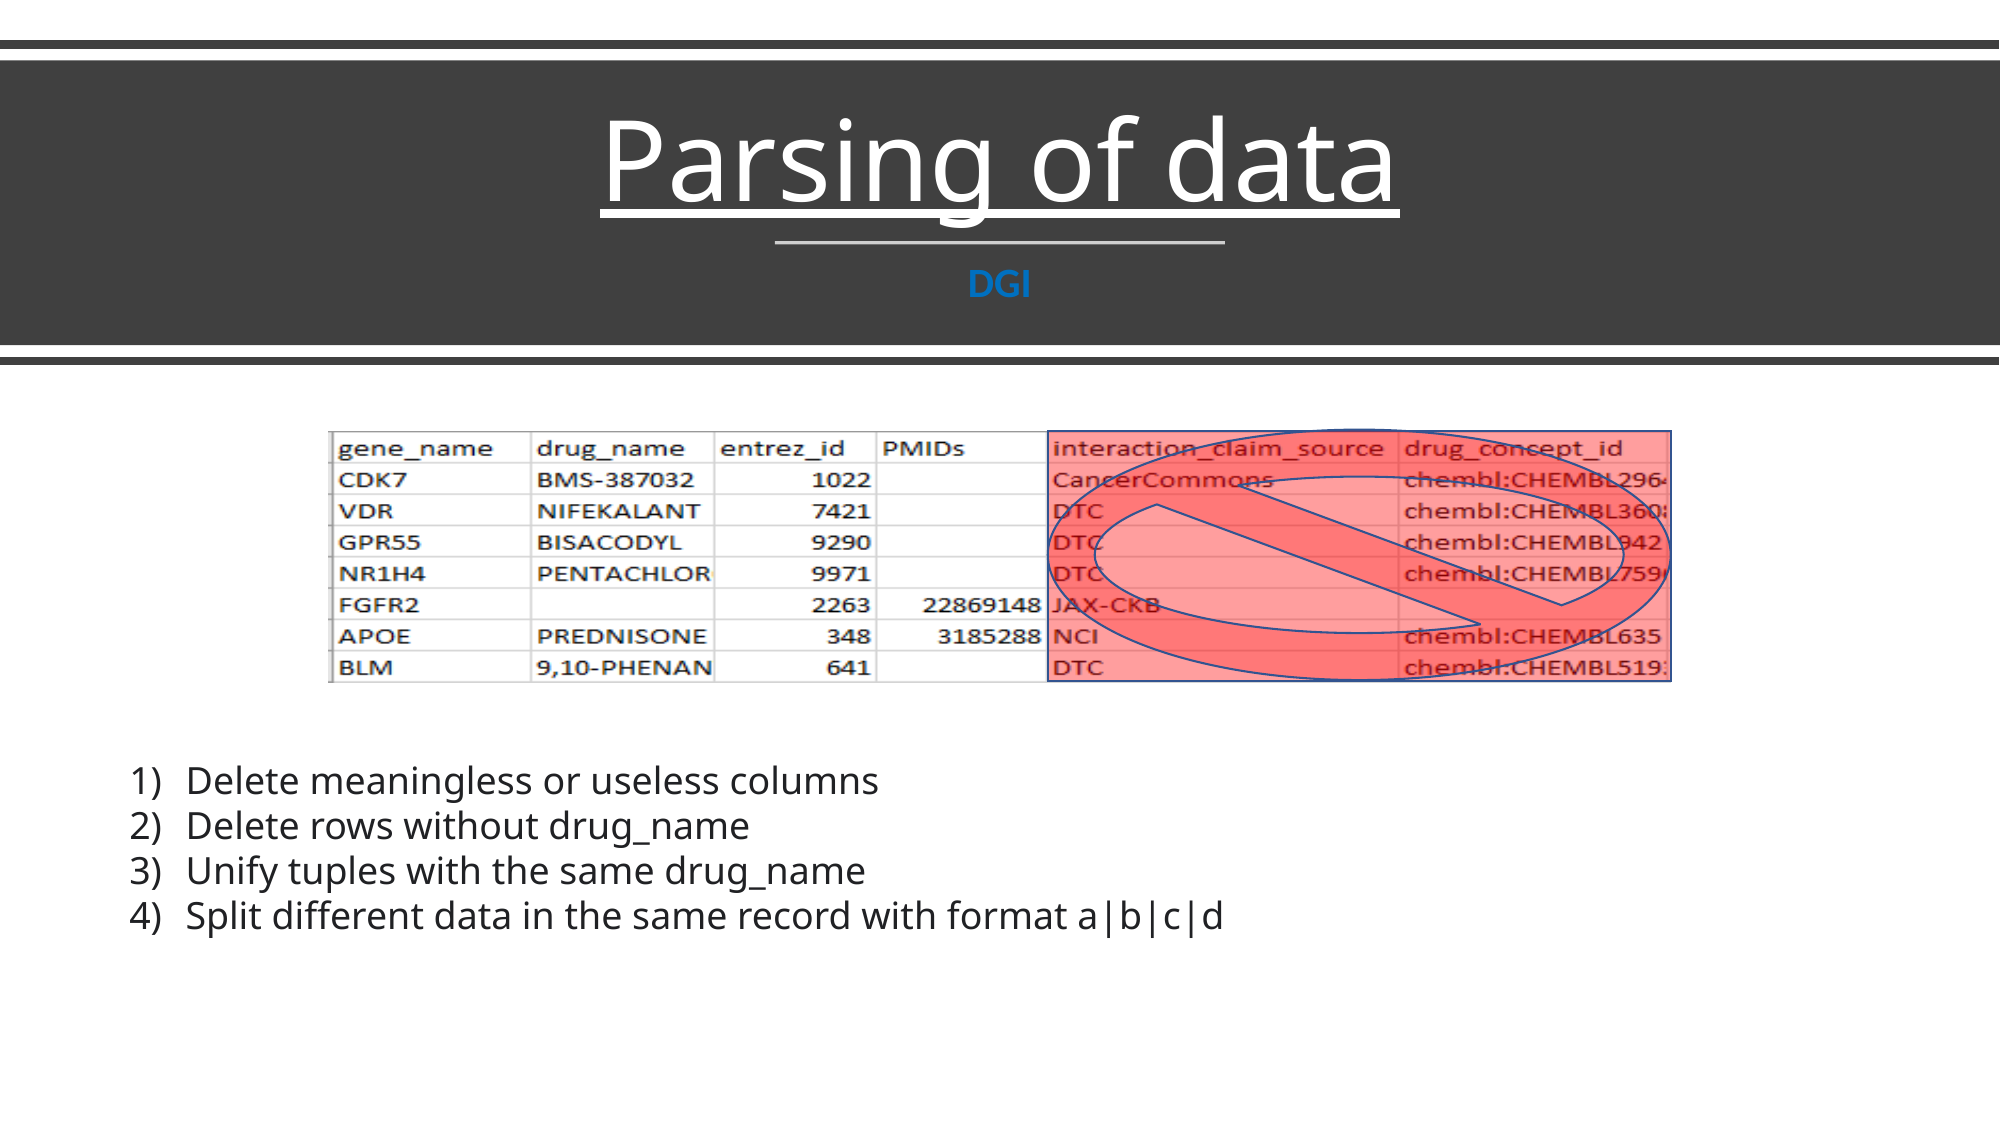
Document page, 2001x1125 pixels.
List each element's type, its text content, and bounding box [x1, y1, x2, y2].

title Parsing of data [86, 80, 1914, 233]
text_box [0, 59, 2000, 346]
text_box Delete meaningless or useless columns Delete rows without drug_name Unify tuples with the same drug_name Split different data in the same record with format a|b|c|d [114, 749, 1885, 945]
picture [328, 431, 1671, 683]
text_box DGI [249, 253, 1750, 323]
